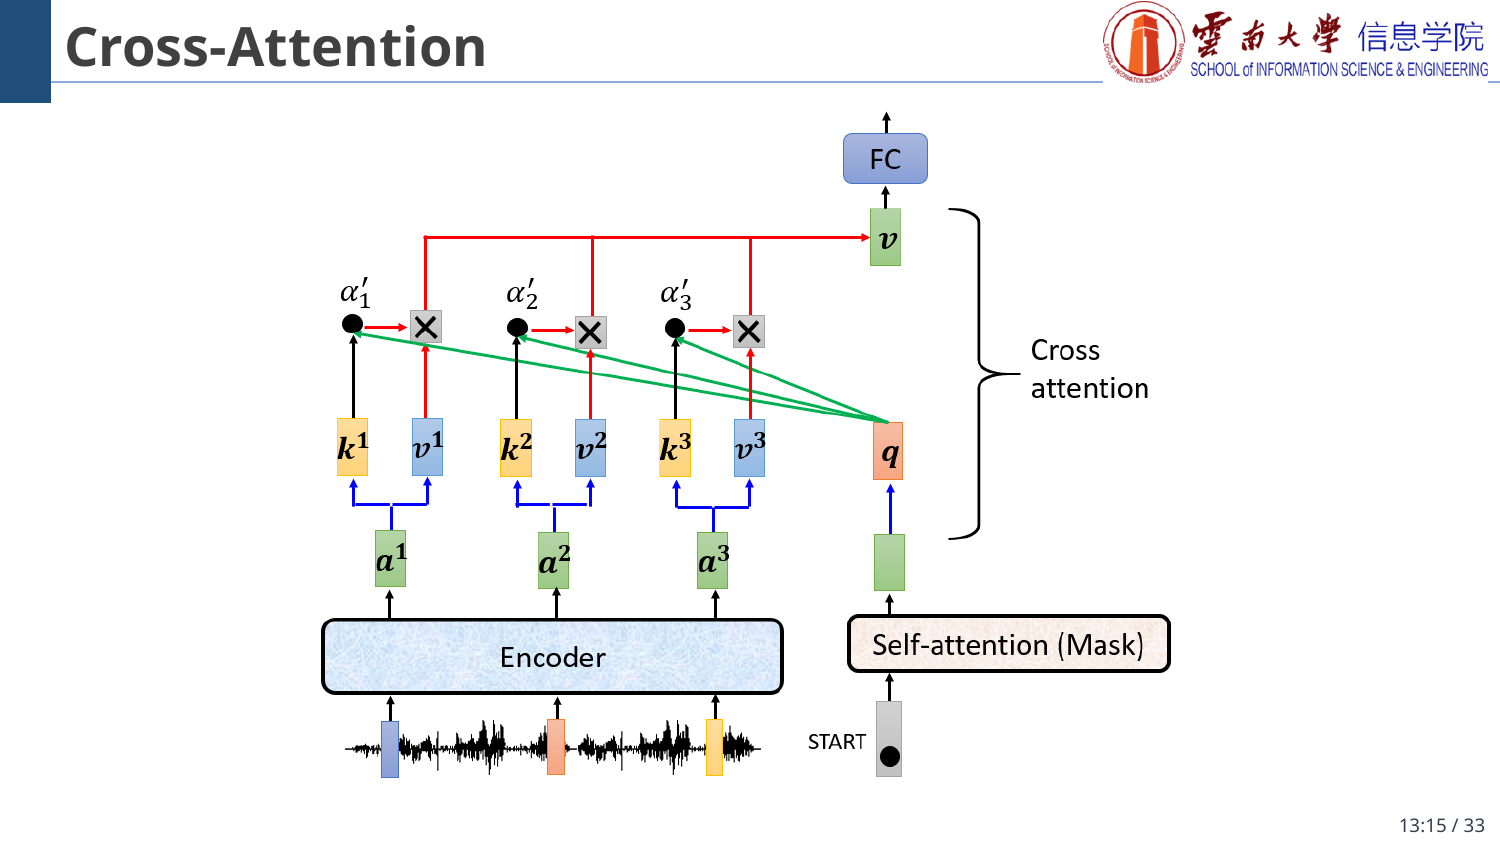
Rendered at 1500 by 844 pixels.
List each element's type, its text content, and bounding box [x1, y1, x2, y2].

picture [1103, 1, 1488, 83]
title Cross-Attention [49, 10, 886, 85]
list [257, 84, 1182, 787]
